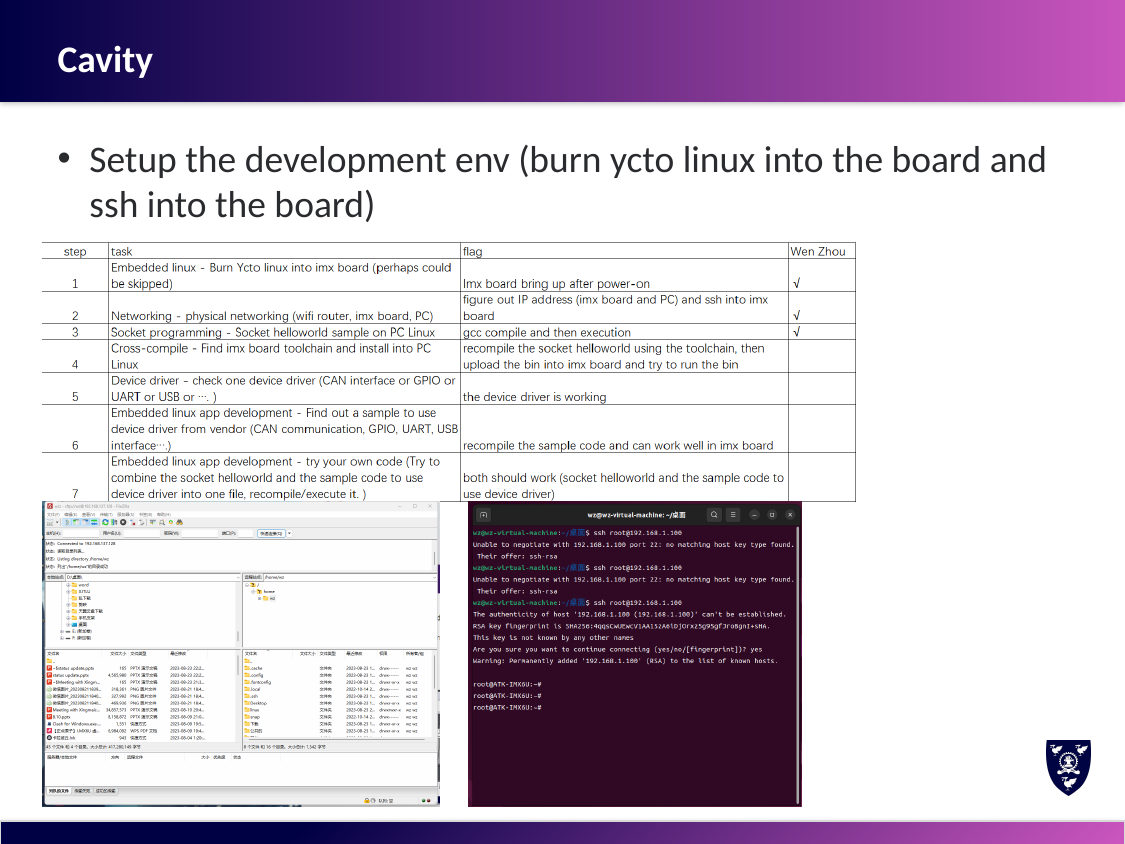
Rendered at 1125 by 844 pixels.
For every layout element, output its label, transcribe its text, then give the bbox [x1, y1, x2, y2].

list Setup the development env (burn ycto linux into the board and ssh into the board) [42, 127, 1069, 754]
picture [42, 241, 856, 807]
picture [1046, 740, 1091, 796]
title Cavity [42, 17, 1069, 98]
